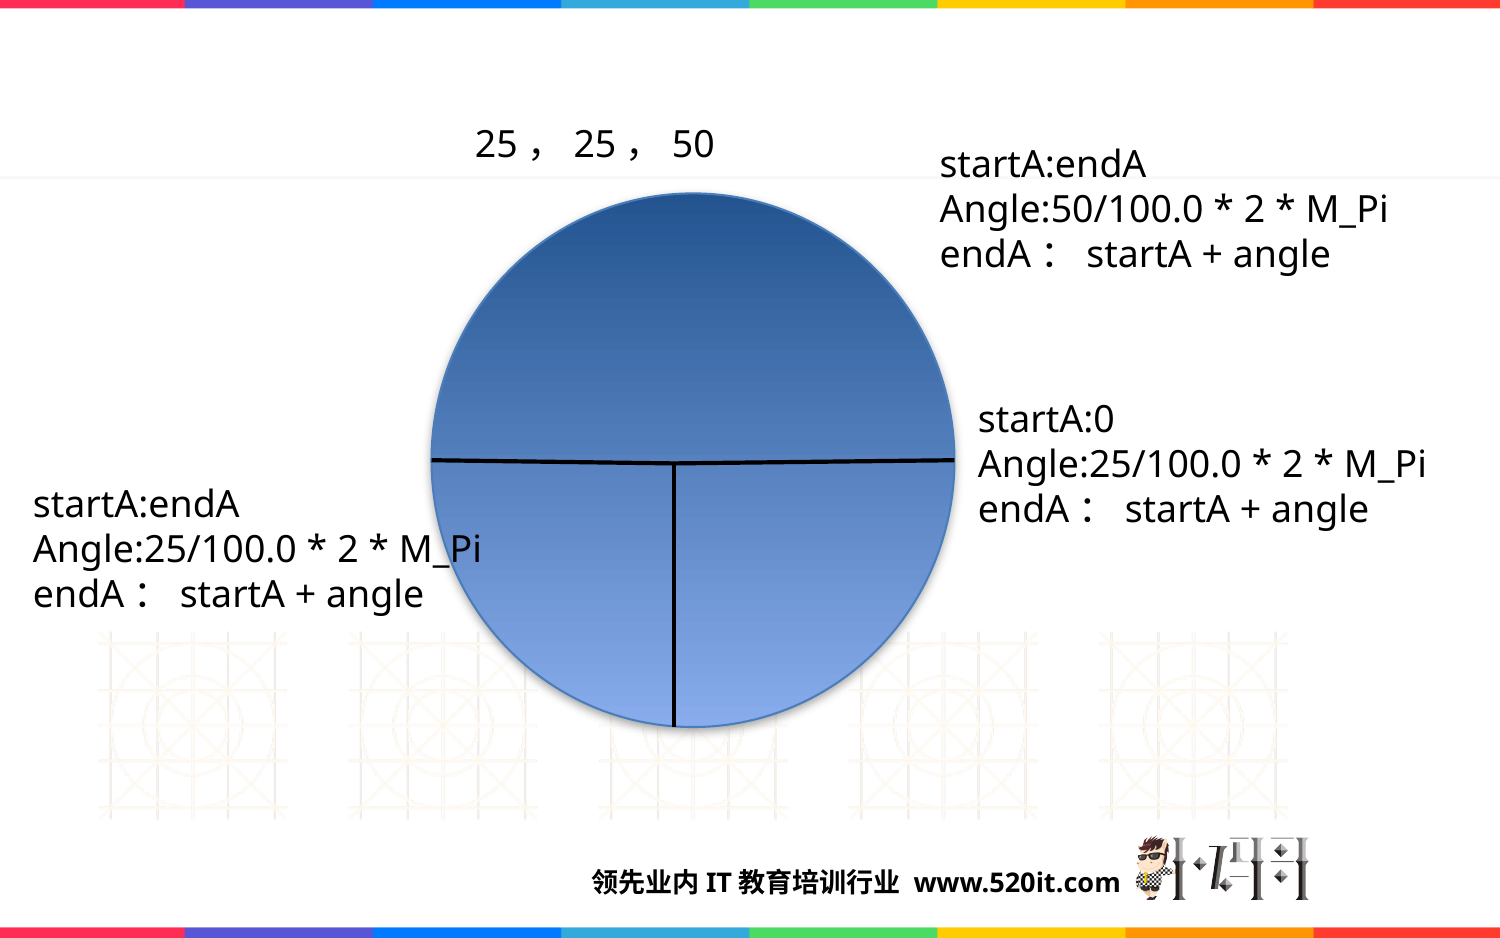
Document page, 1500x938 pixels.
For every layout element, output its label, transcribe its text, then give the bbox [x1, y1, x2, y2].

text_box [430, 192, 956, 458]
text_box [677, 459, 955, 464]
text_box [430, 459, 675, 464]
text_box startA:endA Angle:25/100.0 * 2 * M_Pi endA：startA + angle [18, 472, 498, 622]
picture [0, 0, 1500, 176]
text_box 25，25，50 [460, 112, 730, 173]
text_box startA:endA Angle:50/100.0 * 2 * M_Pi endA：startA + angle [924, 132, 1405, 283]
text_box startA:0 Angle:25/100.0 * 2 * M_Pi endA：startA + angle [963, 387, 1443, 538]
text_box [680, 472, 956, 729]
picture [0, 180, 1500, 938]
text_box [483, 474, 667, 727]
